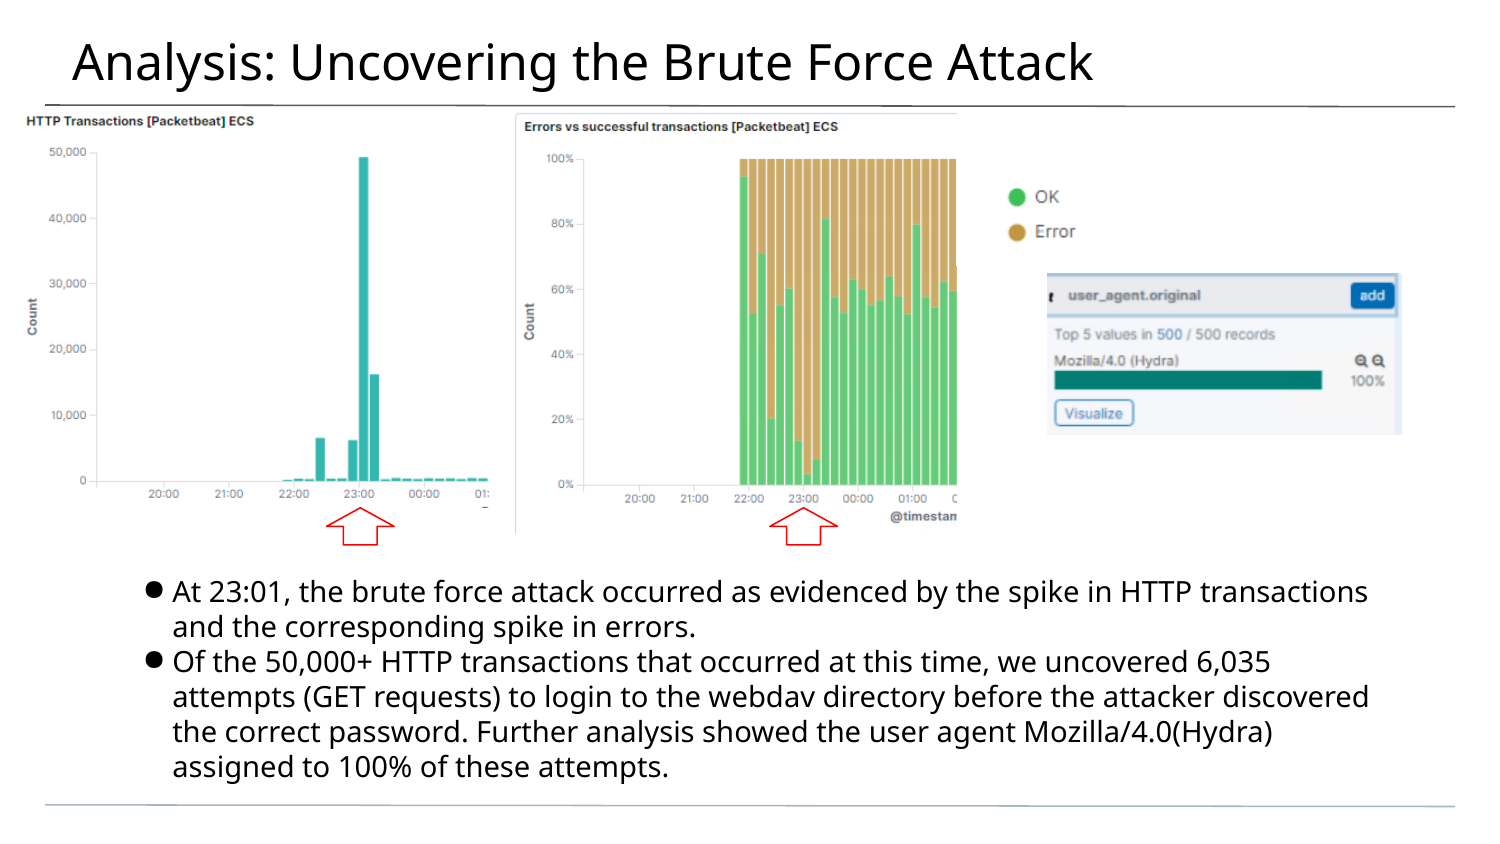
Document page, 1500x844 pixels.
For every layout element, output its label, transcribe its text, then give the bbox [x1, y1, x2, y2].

subtitle At 23:01, the brute force attack occurred as evidenced by the spike in HTTP transactions and the corresponding spike in errors. Of the 50,000+ HTTP transactions that occurred at this time, we uncovered 6,035 attempts (GET requests) to login to the webdav directory before the attacker discovered the correct password. Further analysis showed the user agent Mozilla/4.0(Hydra) assigned to 100% of these attempts. [44, 558, 1467, 779]
title Analysis: Uncovering the Brute Force Attack [0, 0, 1500, 88]
picture [1046, 273, 1402, 436]
picture [514, 112, 1096, 534]
picture [21, 112, 490, 509]
text_box [326, 516, 395, 545]
